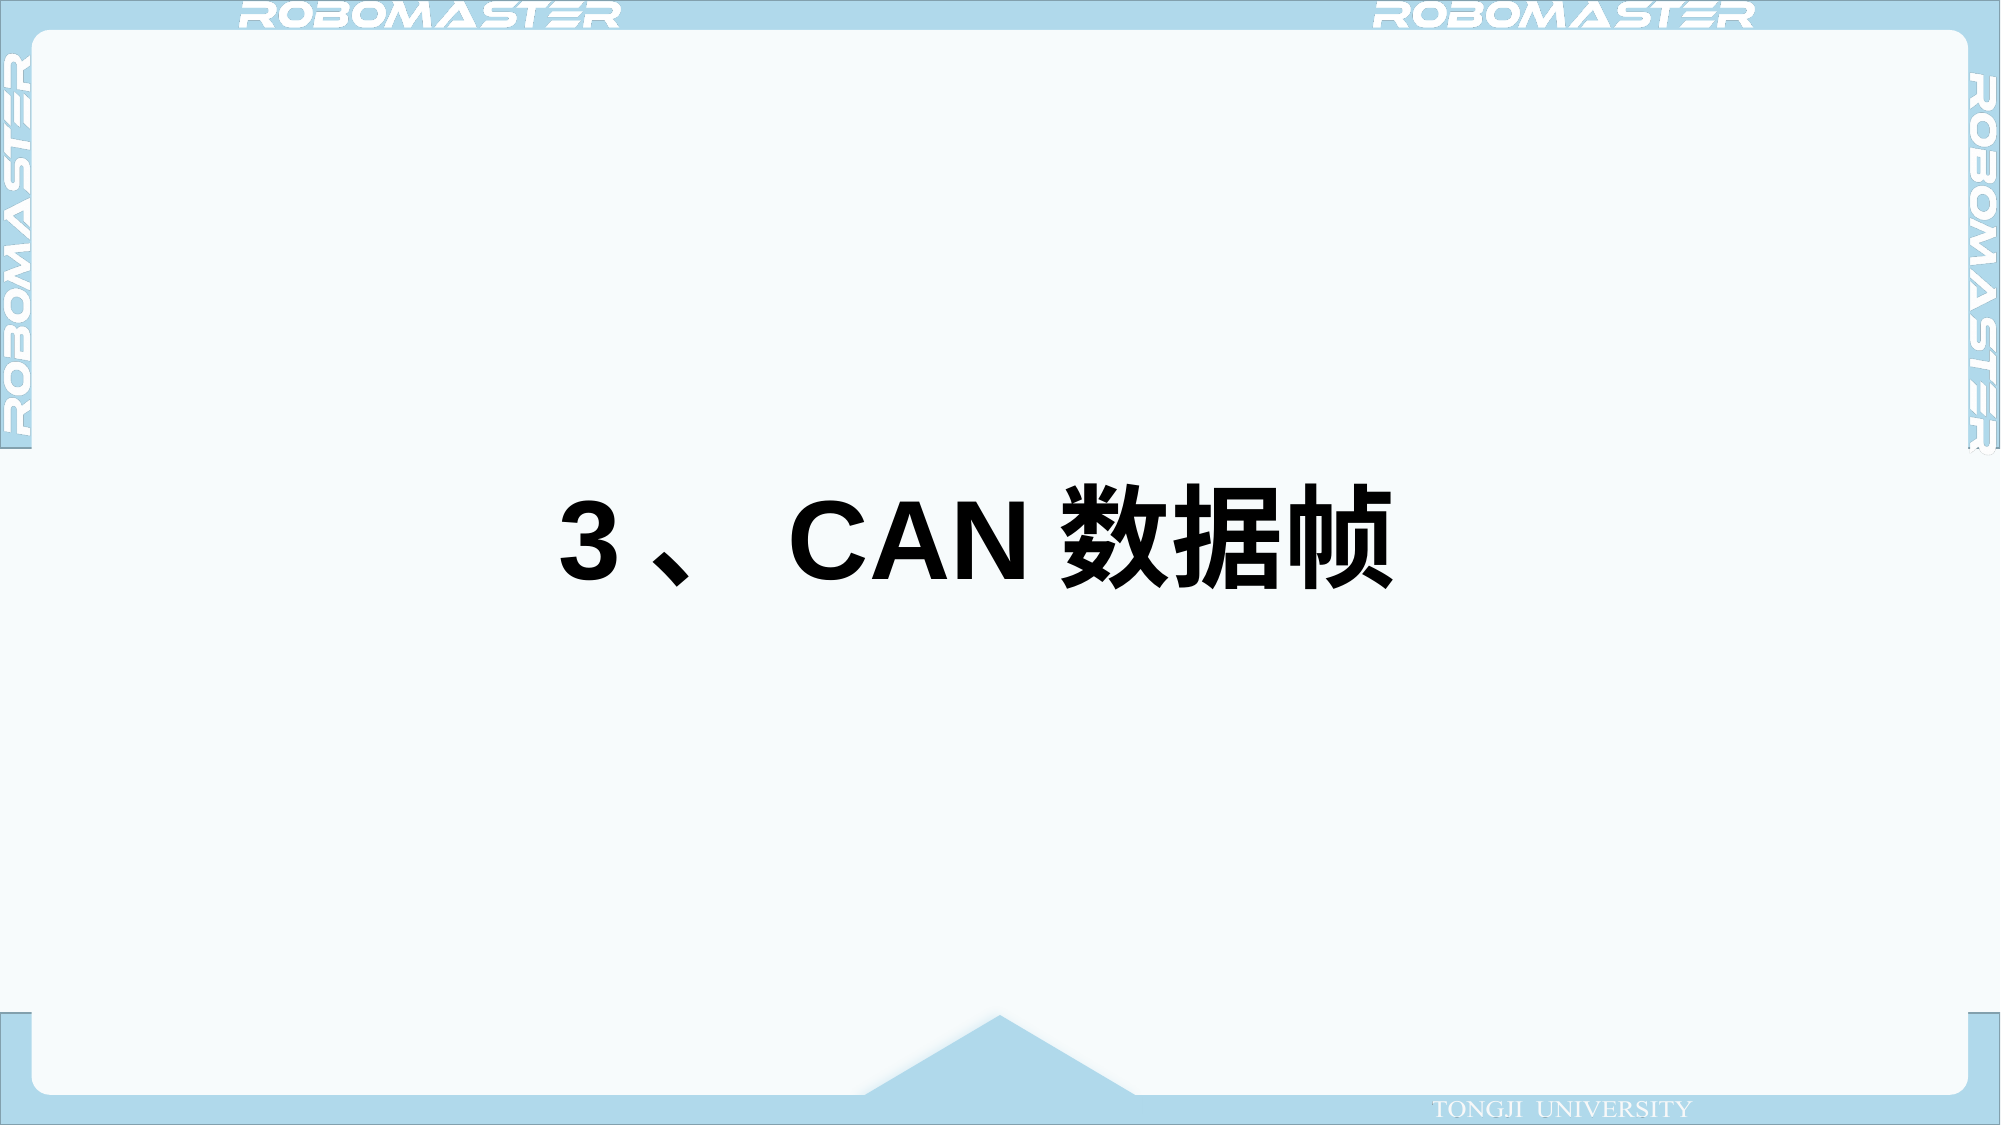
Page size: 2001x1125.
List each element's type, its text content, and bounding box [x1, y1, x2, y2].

text_box 3、CAN数据帧 [543, 459, 1412, 610]
picture [202, 0, 626, 38]
picture [1336, 0, 1760, 38]
picture [0, 232, 224, 288]
picture [1775, 221, 2000, 276]
picture [1425, 1096, 1704, 1125]
